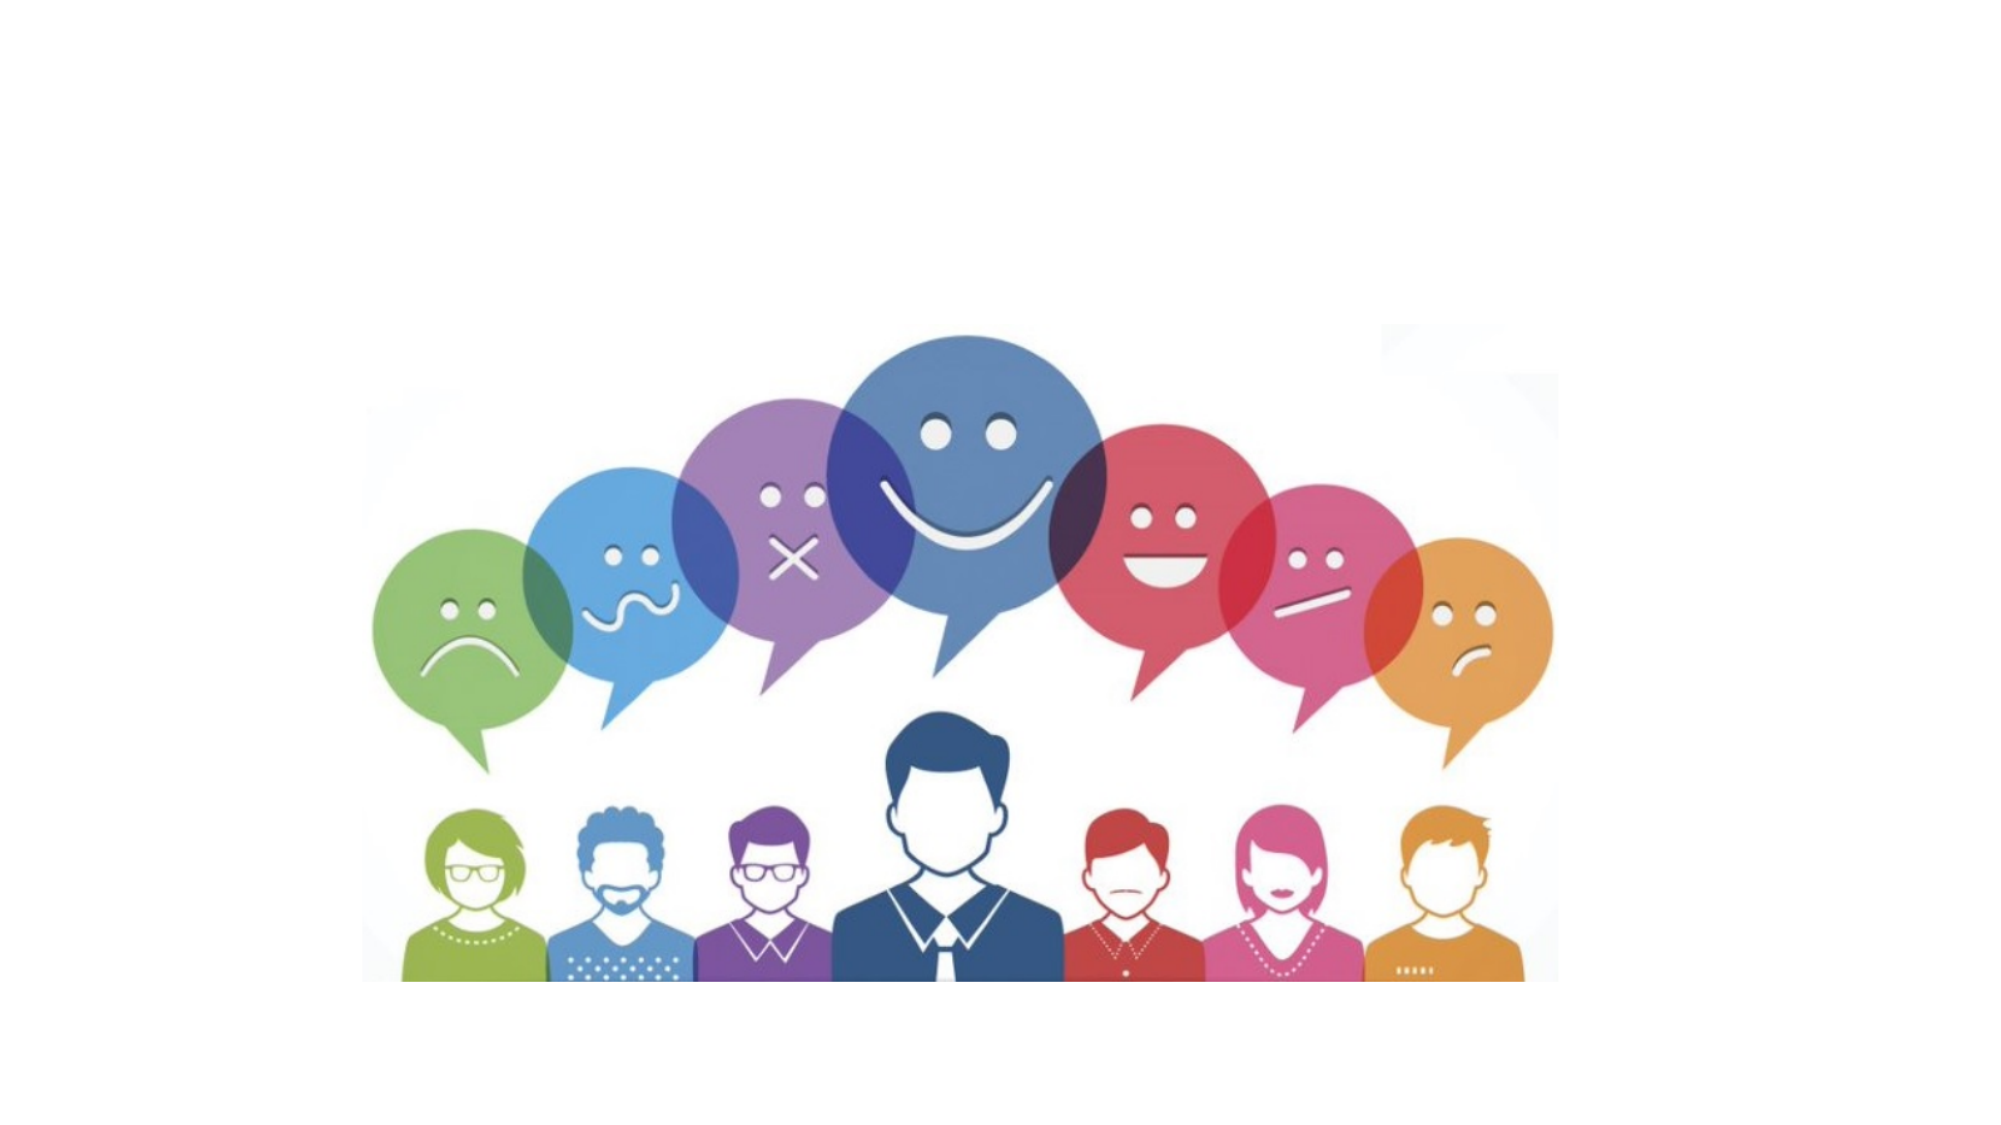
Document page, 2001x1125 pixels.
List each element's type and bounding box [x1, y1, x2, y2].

list [308, 299, 1692, 1014]
